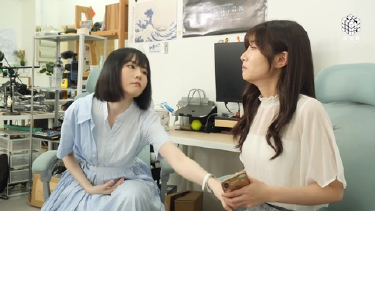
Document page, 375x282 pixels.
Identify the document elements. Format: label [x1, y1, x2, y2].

picture [0, 0, 375, 212]
